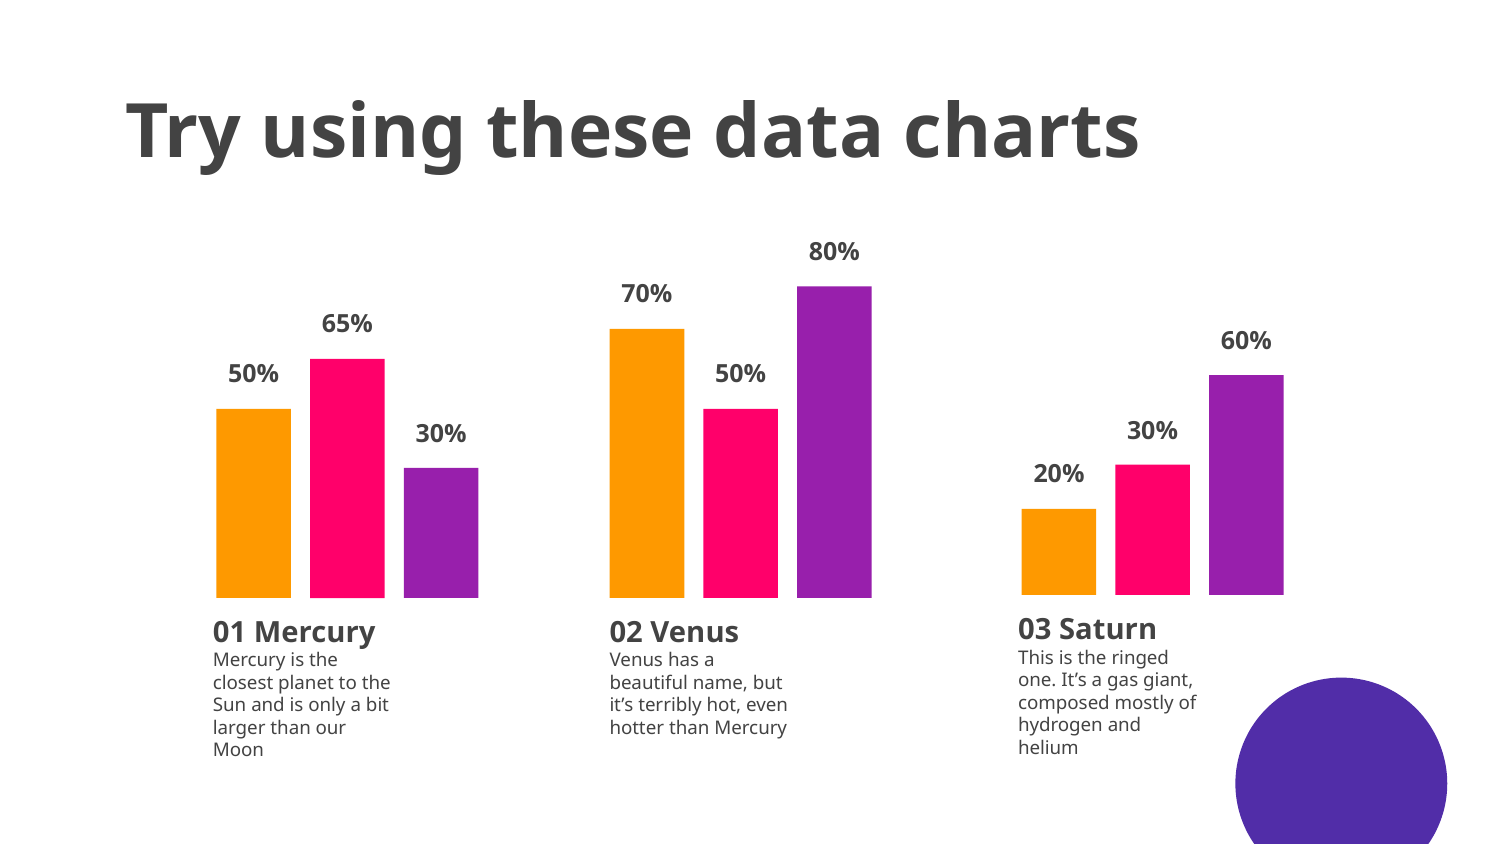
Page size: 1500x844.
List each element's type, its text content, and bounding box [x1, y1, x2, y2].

text_box 30% [1096, 399, 1209, 466]
text_box [797, 287, 872, 598]
text_box 02 Venus Venus has a beautiful name, but it’s terribly hot, even hotter than Mercury [594, 598, 812, 714]
title Try using these data charts [110, 96, 1388, 188]
text_box 50% [197, 342, 310, 409]
text_box [310, 359, 385, 599]
text_box [403, 469, 479, 598]
text_box 03 Saturn This is the ringed one. It’s a gas giant, composed mostly of hydrogen and helium [1003, 595, 1221, 706]
text_box 70% [591, 262, 703, 329]
text_box [1115, 466, 1190, 595]
text_box 20% [1003, 442, 1115, 509]
text_box [1209, 376, 1284, 595]
text_box [216, 408, 291, 598]
text_box [1021, 508, 1097, 595]
text_box [703, 409, 778, 598]
text_box 65% [291, 292, 404, 359]
text_box 50% [684, 342, 797, 409]
text_box 30% [385, 402, 497, 469]
text_box 60% [1190, 309, 1303, 376]
text_box 80% [778, 220, 891, 287]
text_box [609, 328, 685, 598]
text_box 01 Mercury Mercury is the closest planet to the Sun and is only a bit larger than our Moon [197, 598, 415, 709]
